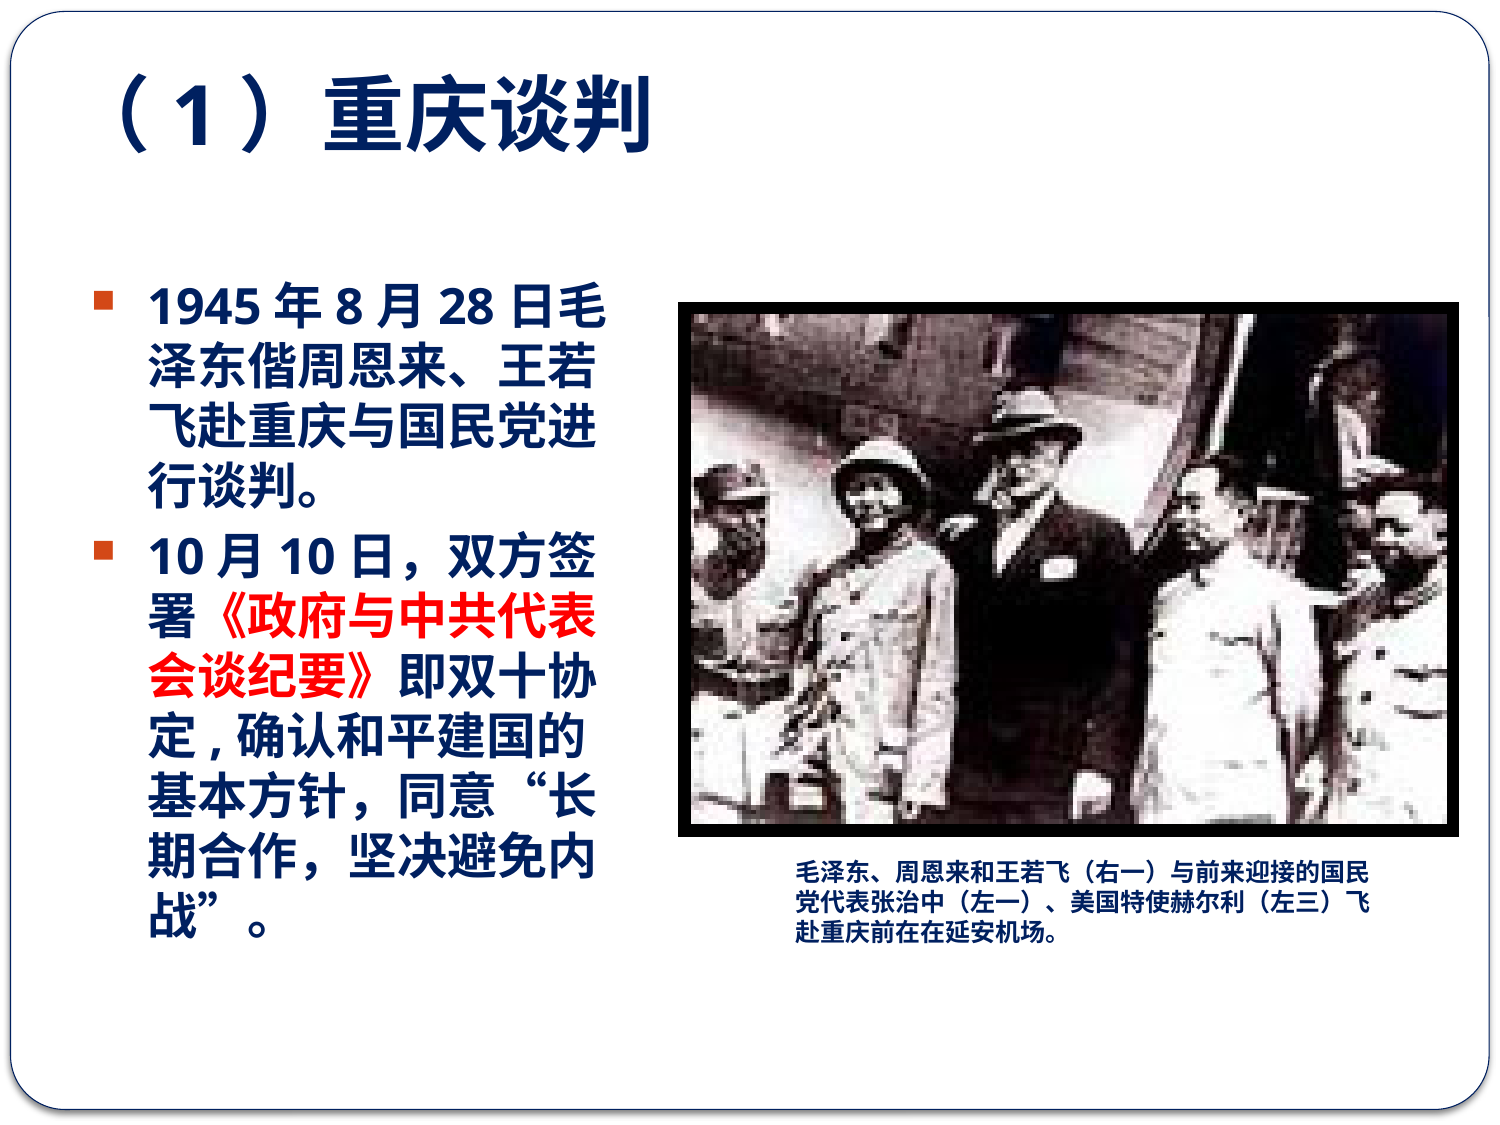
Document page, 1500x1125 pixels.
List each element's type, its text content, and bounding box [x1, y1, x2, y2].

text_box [690, 314, 1448, 964]
text_box （1）重庆谈判 [53, 54, 1400, 173]
text_box 1945年8月28日毛泽东偕周恩来、王若飞赴重庆与国民党进行谈判。 10月10日，双方签署《政府与中共代表会谈纪要》即双十协定,确认和平建国的基本方针，同意“长期合作，坚决避免内战”。 [76, 267, 632, 964]
